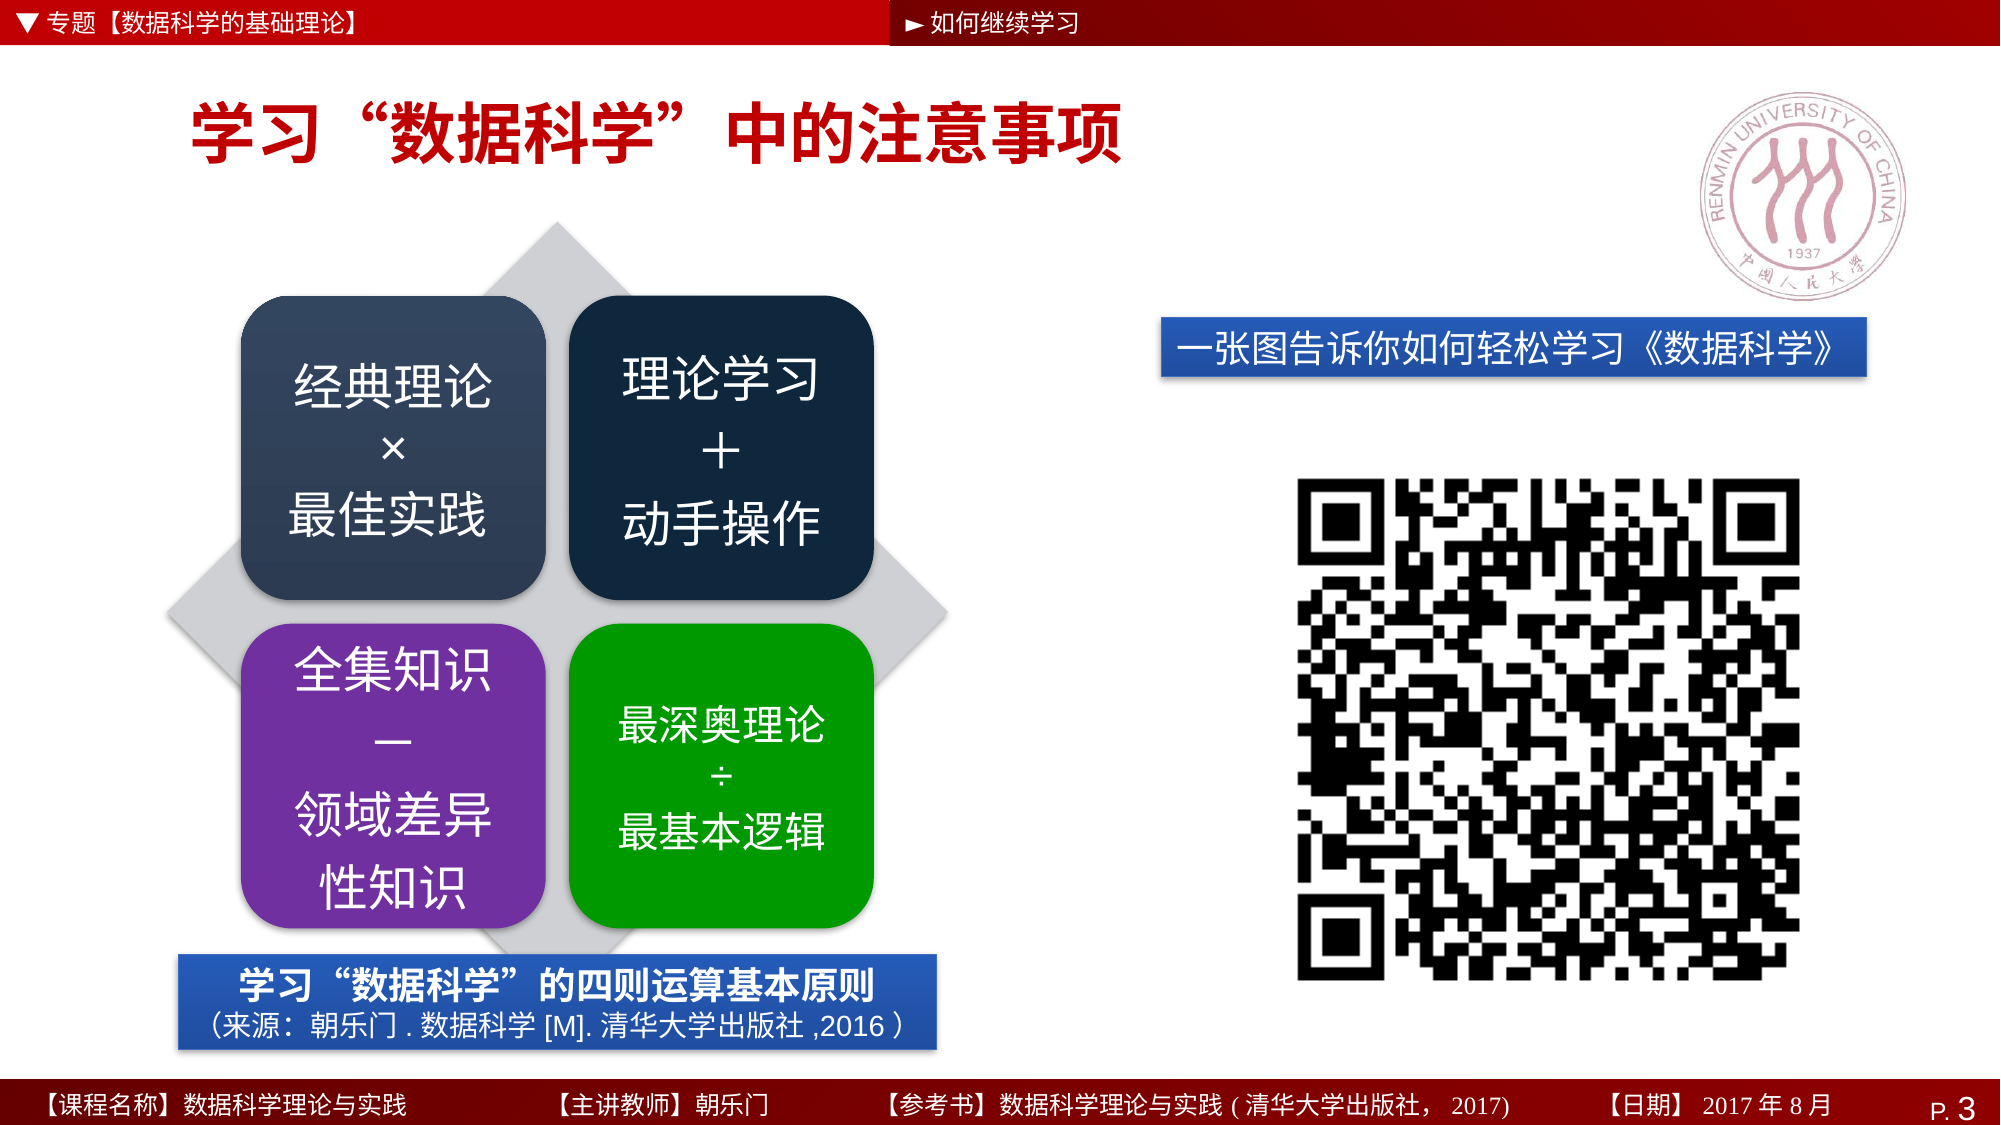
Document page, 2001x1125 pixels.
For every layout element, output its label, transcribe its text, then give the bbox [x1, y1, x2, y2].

text_box 一张图告诉你如何轻松学习《数据科学》 [1161, 317, 1867, 377]
picture [1696, 89, 1910, 304]
list ►如何继续学习 [890, 0, 1249, 43]
list ▼专题【数据科学的基础理论】 [0, 0, 725, 43]
title 学习“数据科学”中的注意事项 [64, 64, 1249, 200]
text_box 学习“数据科学”的四则运算基本原则 （来源：朝乐门.数据科学[M].清华大学出版社,2016） [178, 1011, 937, 1050]
picture [1287, 468, 1813, 994]
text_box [0, 221, 1115, 1003]
